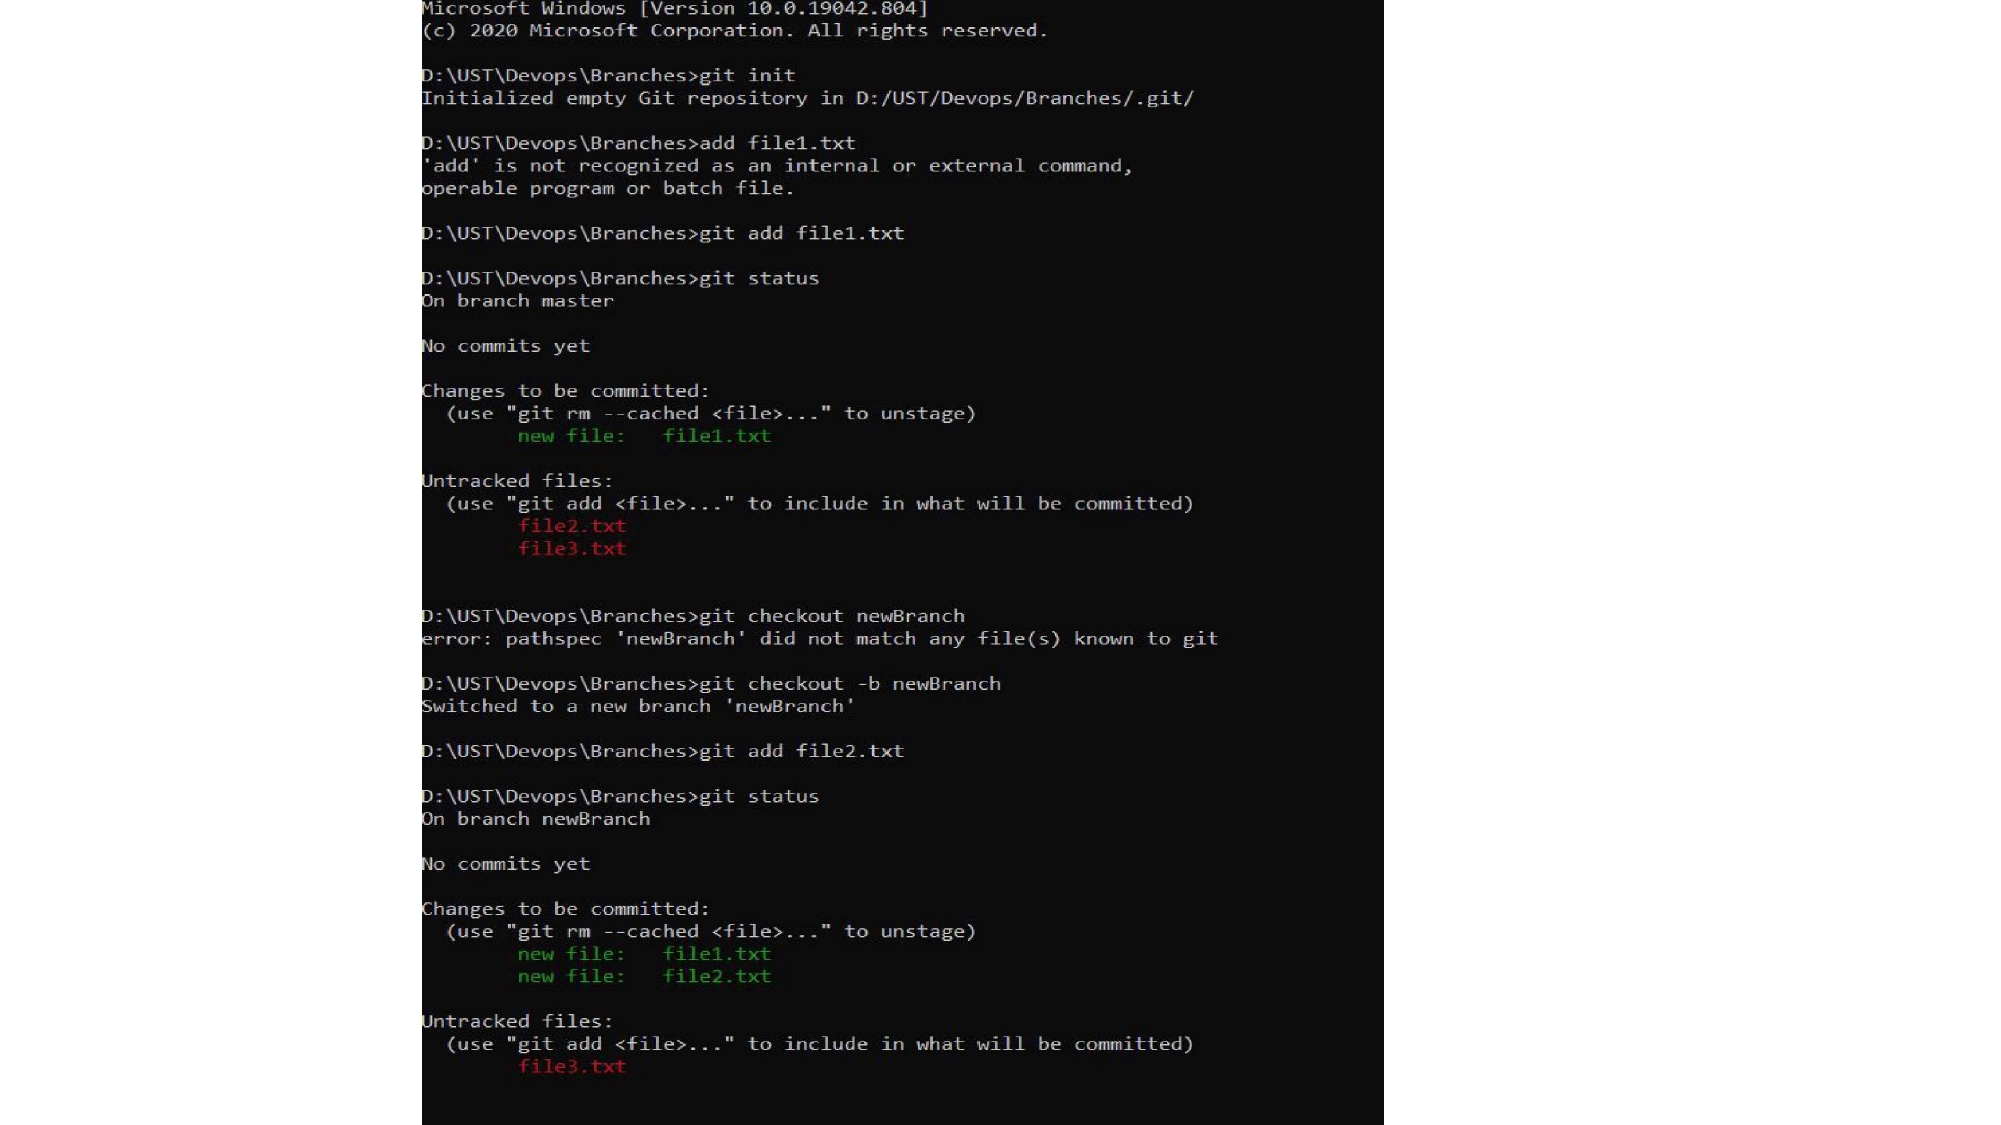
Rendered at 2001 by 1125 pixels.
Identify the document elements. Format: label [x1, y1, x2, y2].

list [422, 0, 1384, 1125]
